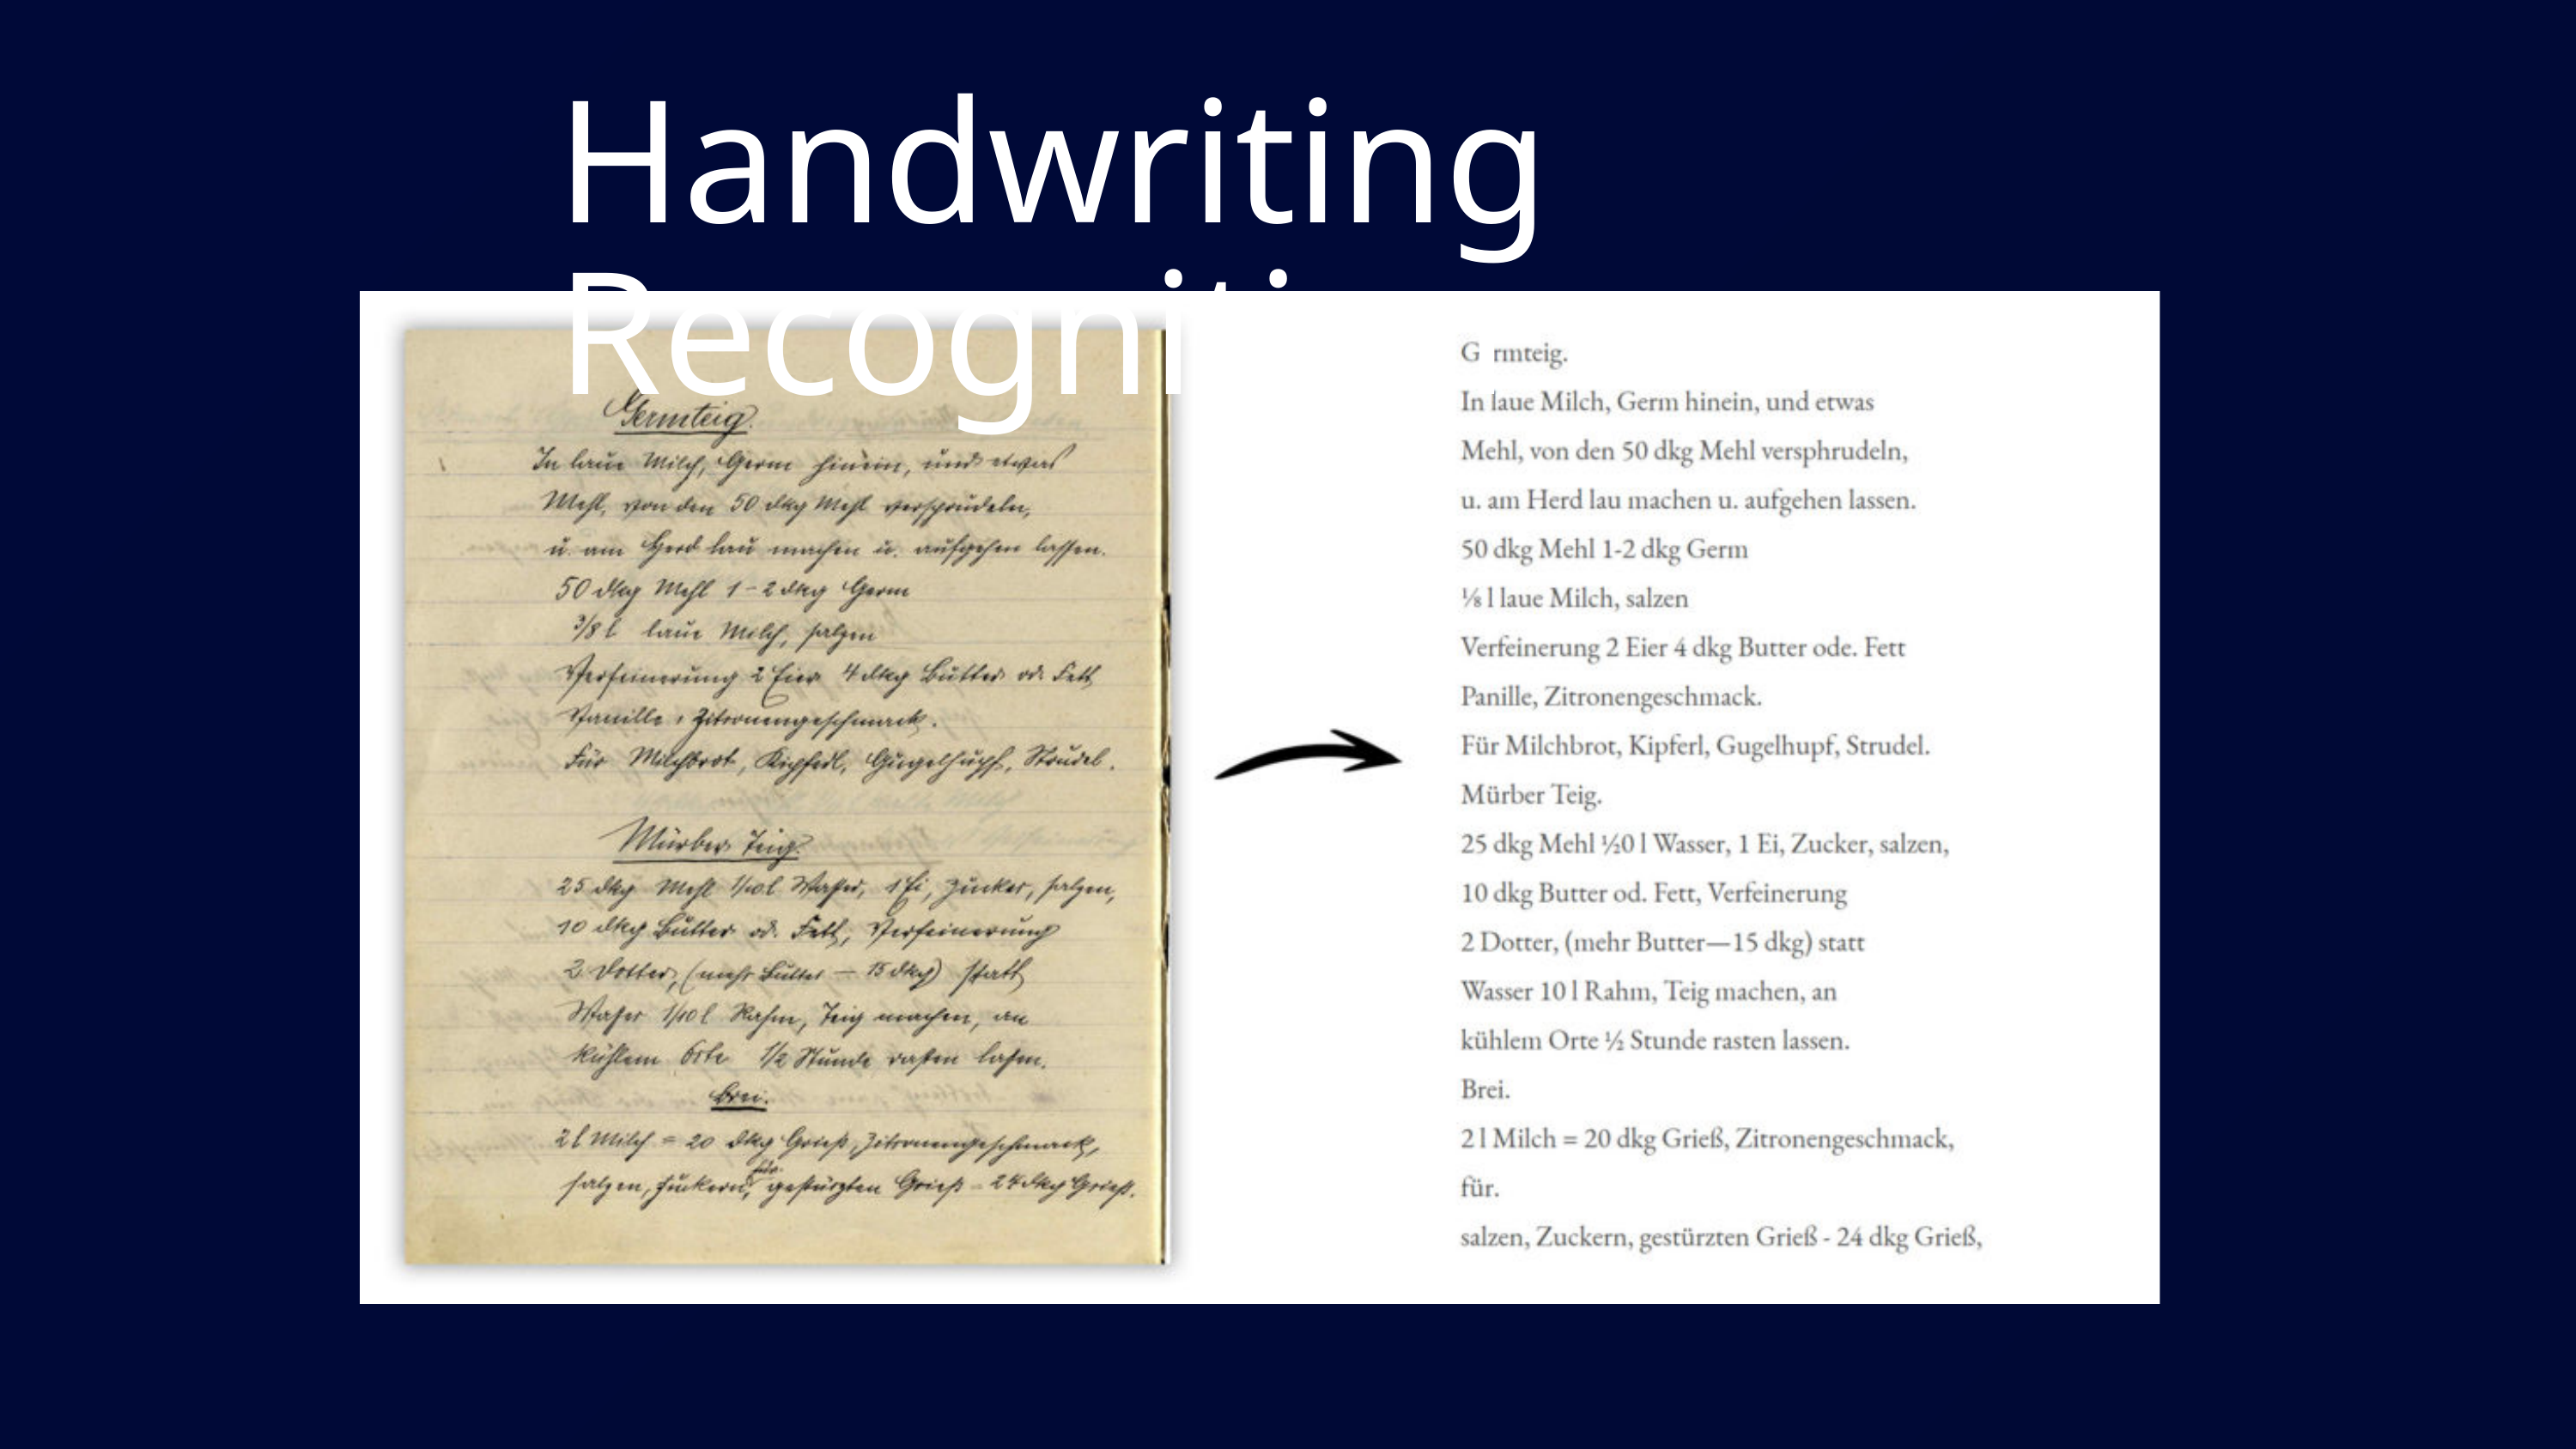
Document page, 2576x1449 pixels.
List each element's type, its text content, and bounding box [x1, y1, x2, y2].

text_box Handwriting Recognition [557, 85, 1963, 428]
text_box [360, 291, 2160, 1304]
